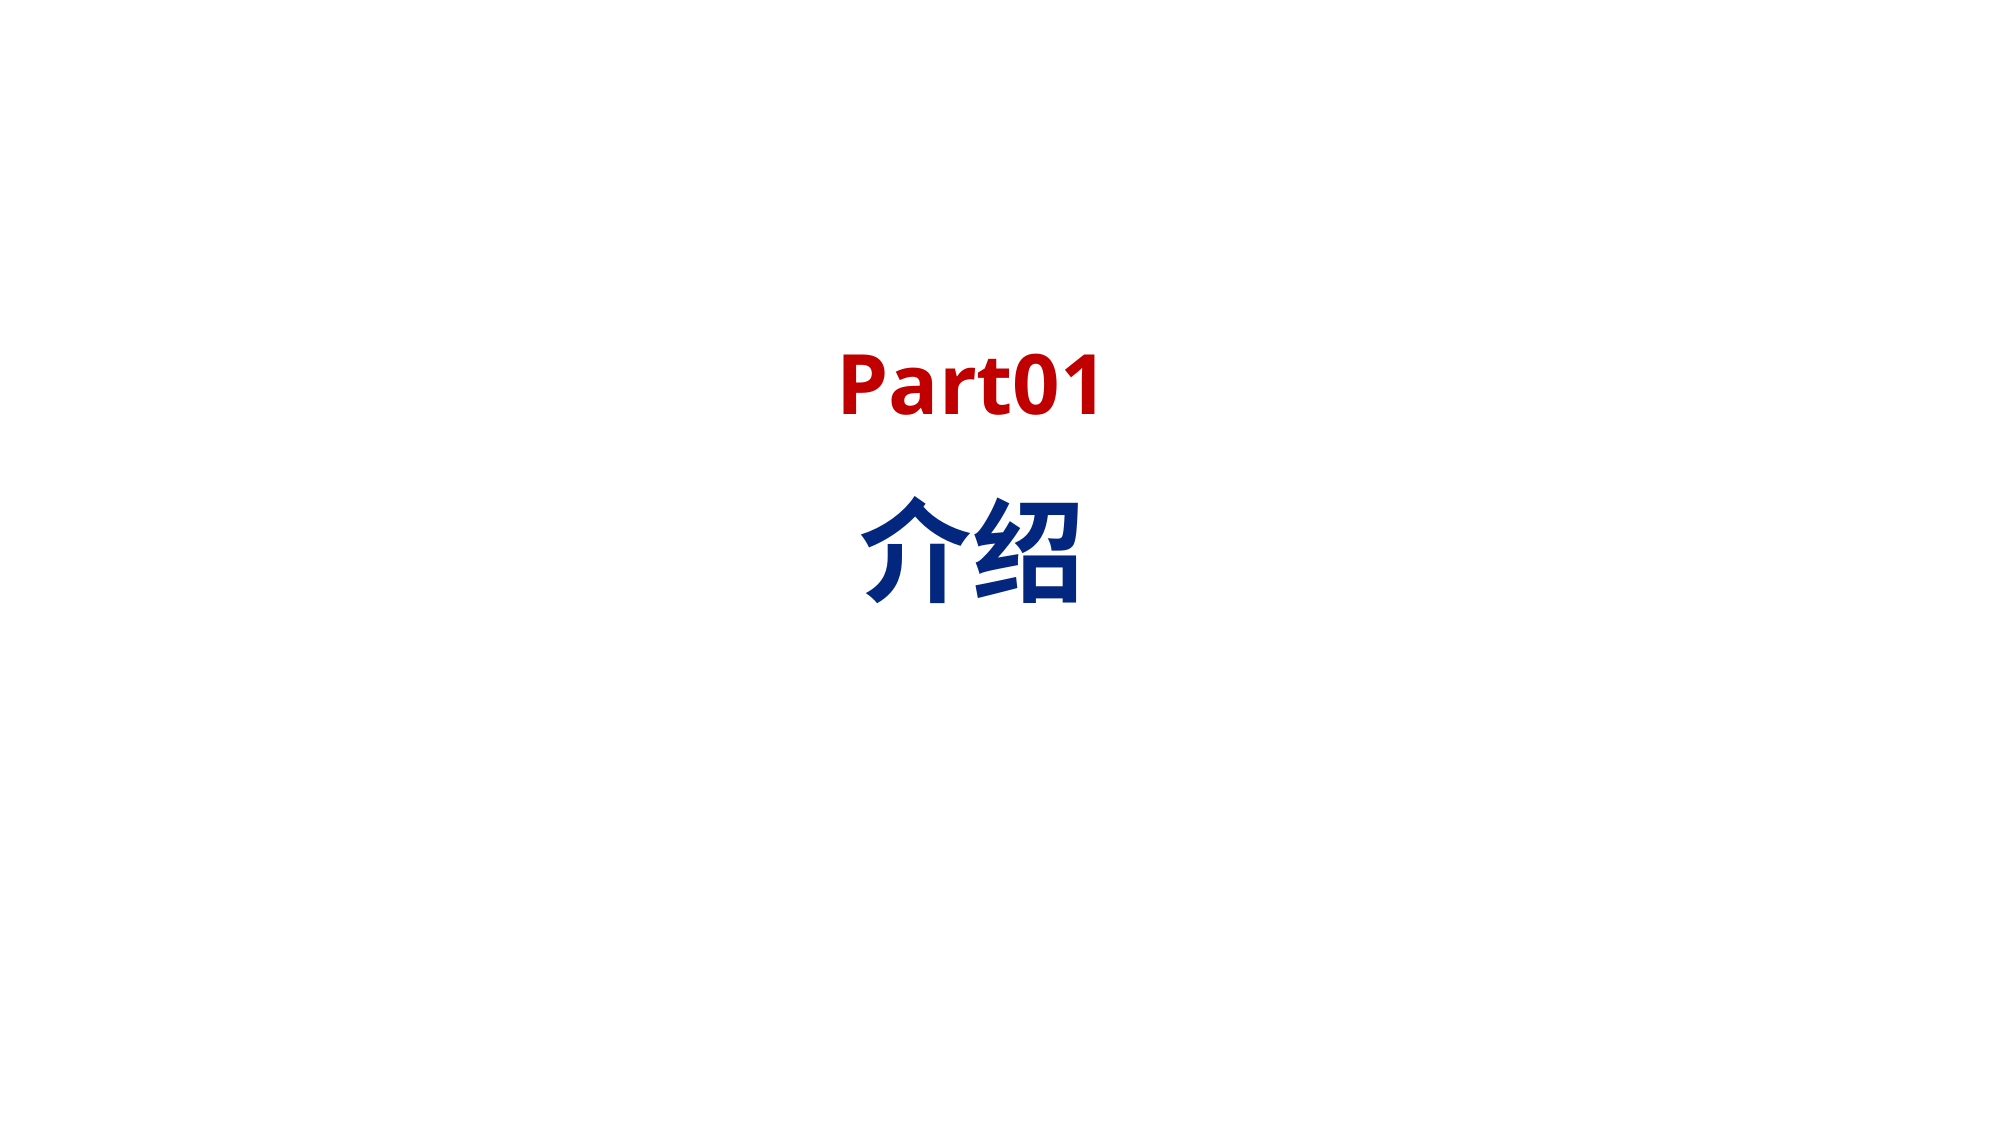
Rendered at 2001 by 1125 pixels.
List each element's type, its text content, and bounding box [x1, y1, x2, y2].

text_box 介绍 [270, 473, 1674, 624]
text_box Part01 [793, 324, 1152, 439]
